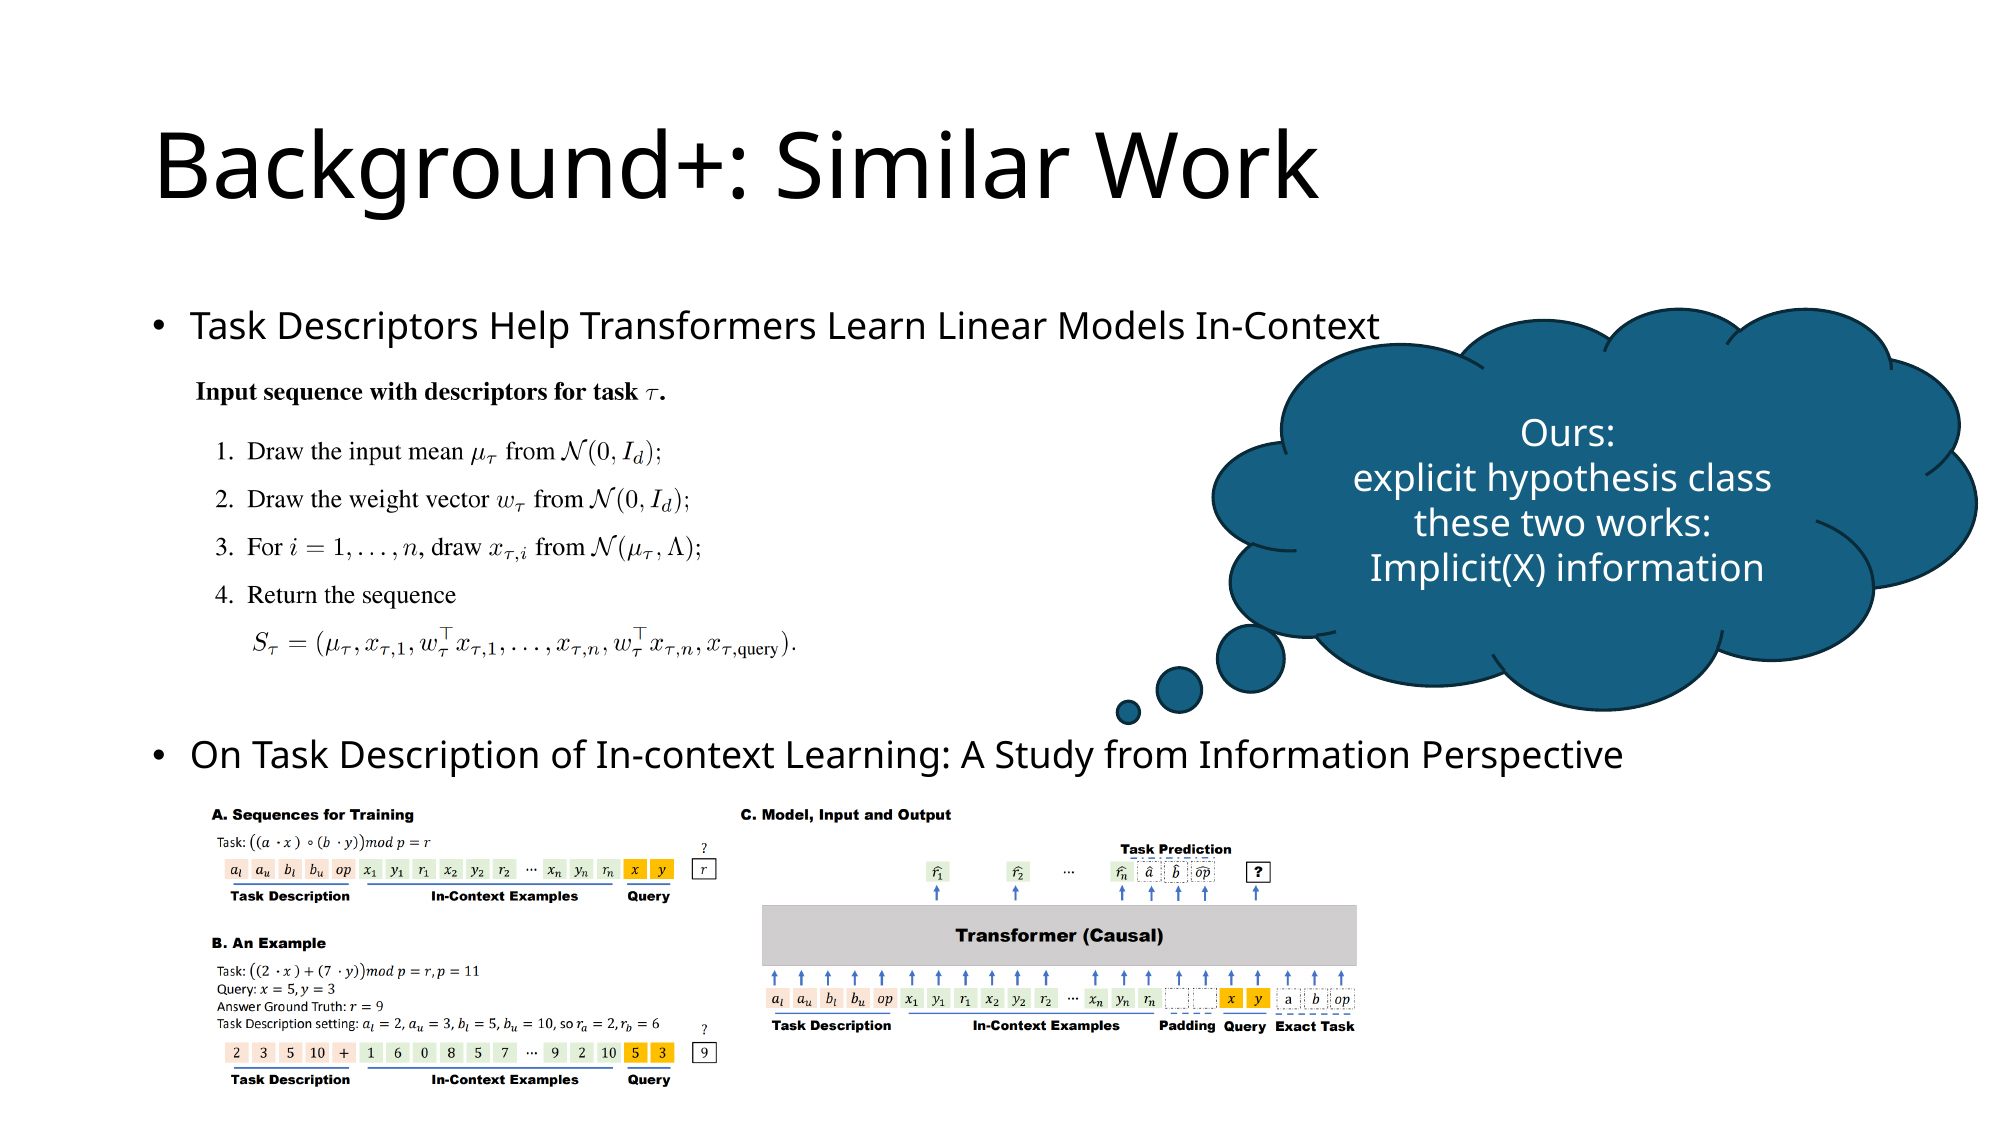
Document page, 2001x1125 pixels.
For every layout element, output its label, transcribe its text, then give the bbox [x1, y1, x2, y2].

title Background+: Similar Work [137, 59, 1863, 278]
picture [193, 787, 1375, 1112]
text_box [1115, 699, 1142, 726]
text_box Ours: explicit hypothesis class these two works: Implicit(X) information [1211, 307, 1979, 712]
picture [183, 370, 814, 676]
list Task Descriptors Help Transformers Learn Linear Models In-Context On Task Description of In-context Learning: A Study from Information Perspective [137, 299, 1863, 1014]
text_box Ours: explicit hypothesis class these two works: Implicit(X) information [1155, 666, 1204, 714]
